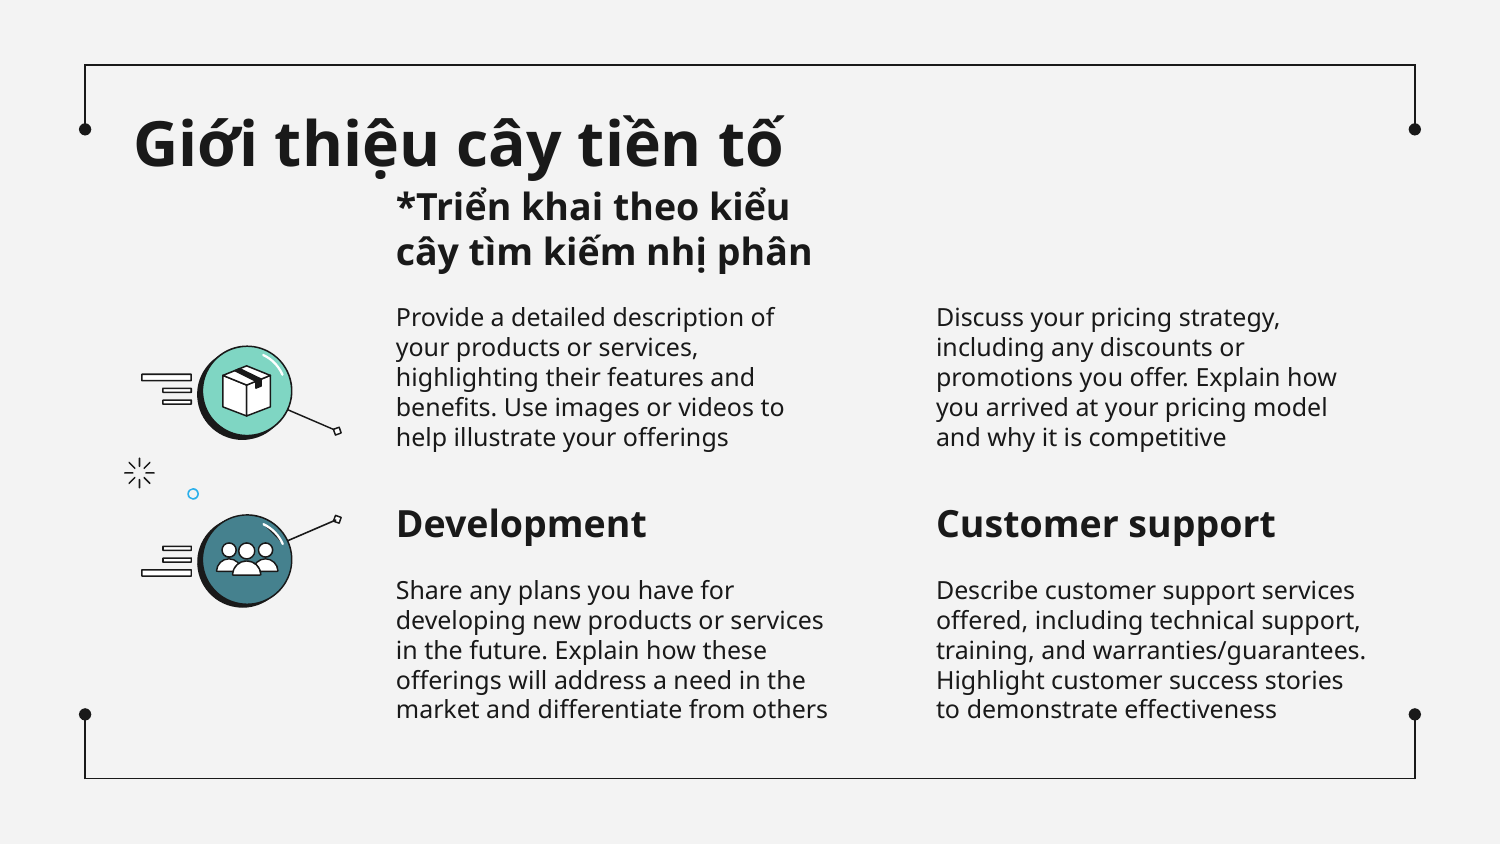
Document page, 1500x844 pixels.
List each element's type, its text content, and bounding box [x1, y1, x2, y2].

subtitle Share any plans you have for developing new products or services in the future. Explain how these offerings will address a need in the market and differentiate from others [380, 559, 849, 738]
subtitle Discuss your pricing strategy, including any discounts or promotions you offer. Explain how you arrived at your pricing model and why it is competitive [921, 286, 1389, 465]
title Giới thiệu cây tiền tố [118, 88, 1383, 183]
subtitle Describe customer support services offered, including technical support, training, and warranties/guarantees. Highlight customer success stories to demonstrate effectiveness [921, 561, 1389, 738]
subtitle Provide a detailed description of your products or services, highlighting their features and benefits. Use images or videos to help illustrate your offerings [380, 289, 849, 465]
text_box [123, 457, 343, 609]
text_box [140, 345, 343, 441]
subtitle Customer support [921, 498, 1389, 561]
subtitle *Triển khai theo kiểu cây tìm kiếm nhị phân [380, 226, 849, 289]
subtitle Development [380, 498, 849, 559]
